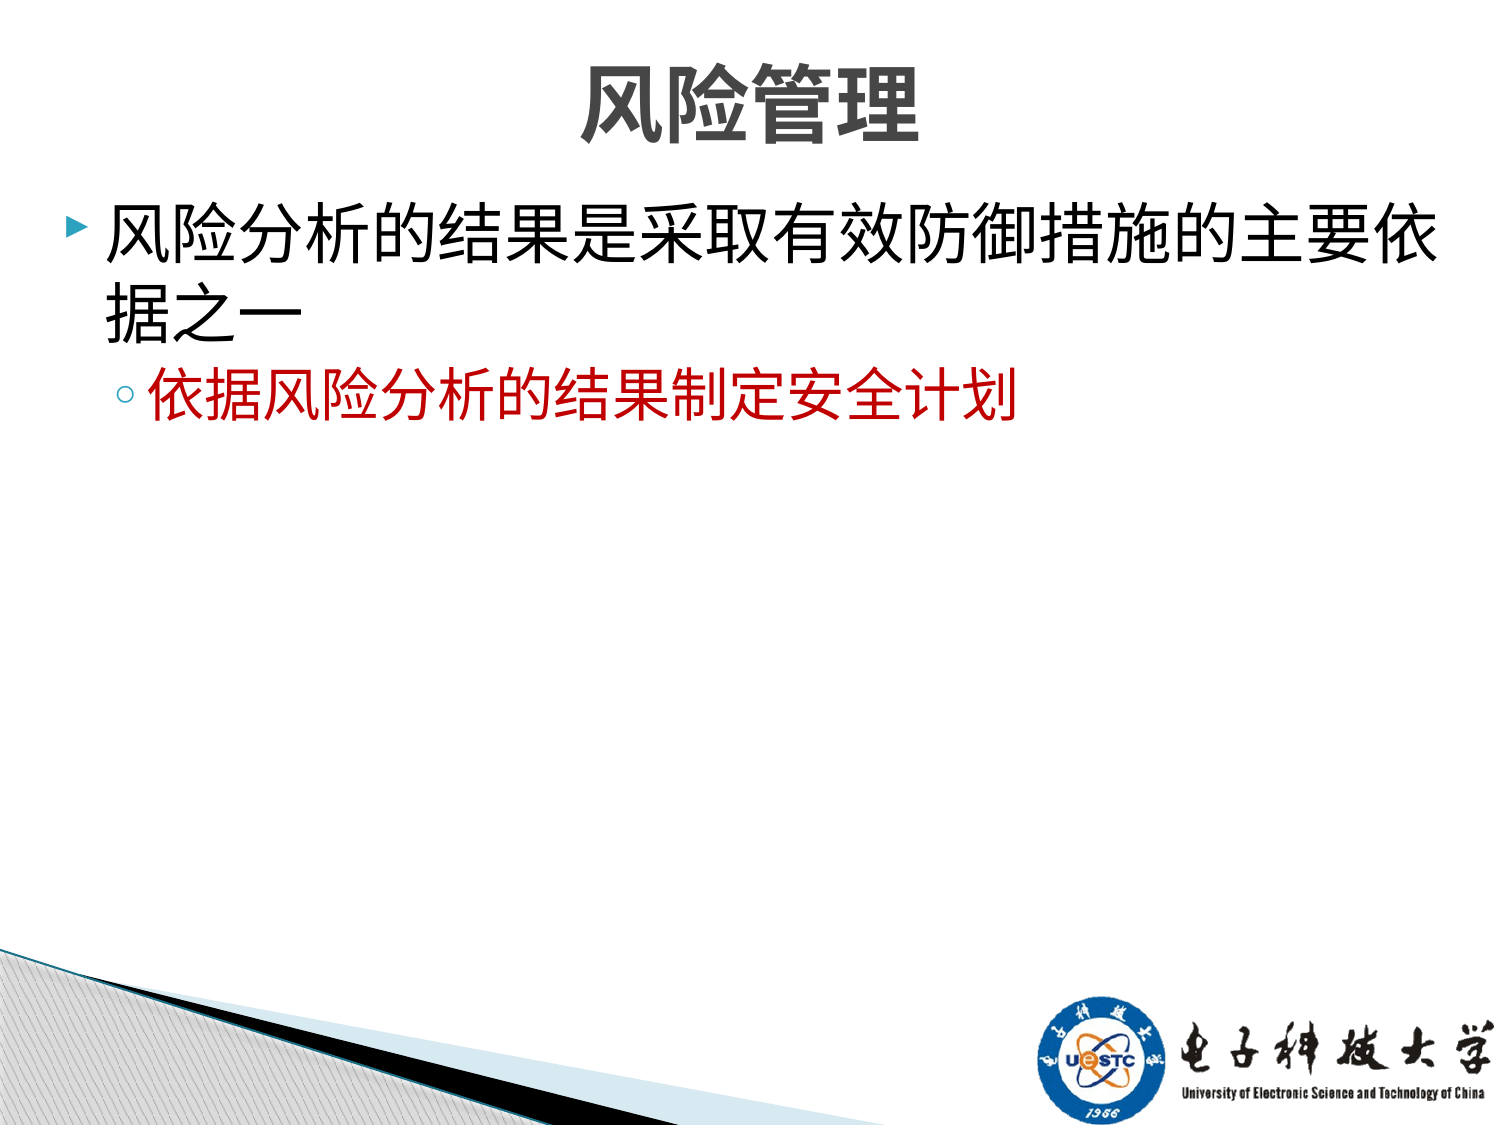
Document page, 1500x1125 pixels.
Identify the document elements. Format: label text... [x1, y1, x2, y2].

list 风险分析的结果是采取有效防御措施的主要依据之一 依据风险分析的结果制定安全计划 [29, 184, 1471, 1022]
slide_number 125 [213, 1022, 542, 1125]
slide_number 125 [0, 953, 29, 964]
title 风险管理 [29, 32, 1471, 173]
picture [1037, 995, 1495, 1125]
